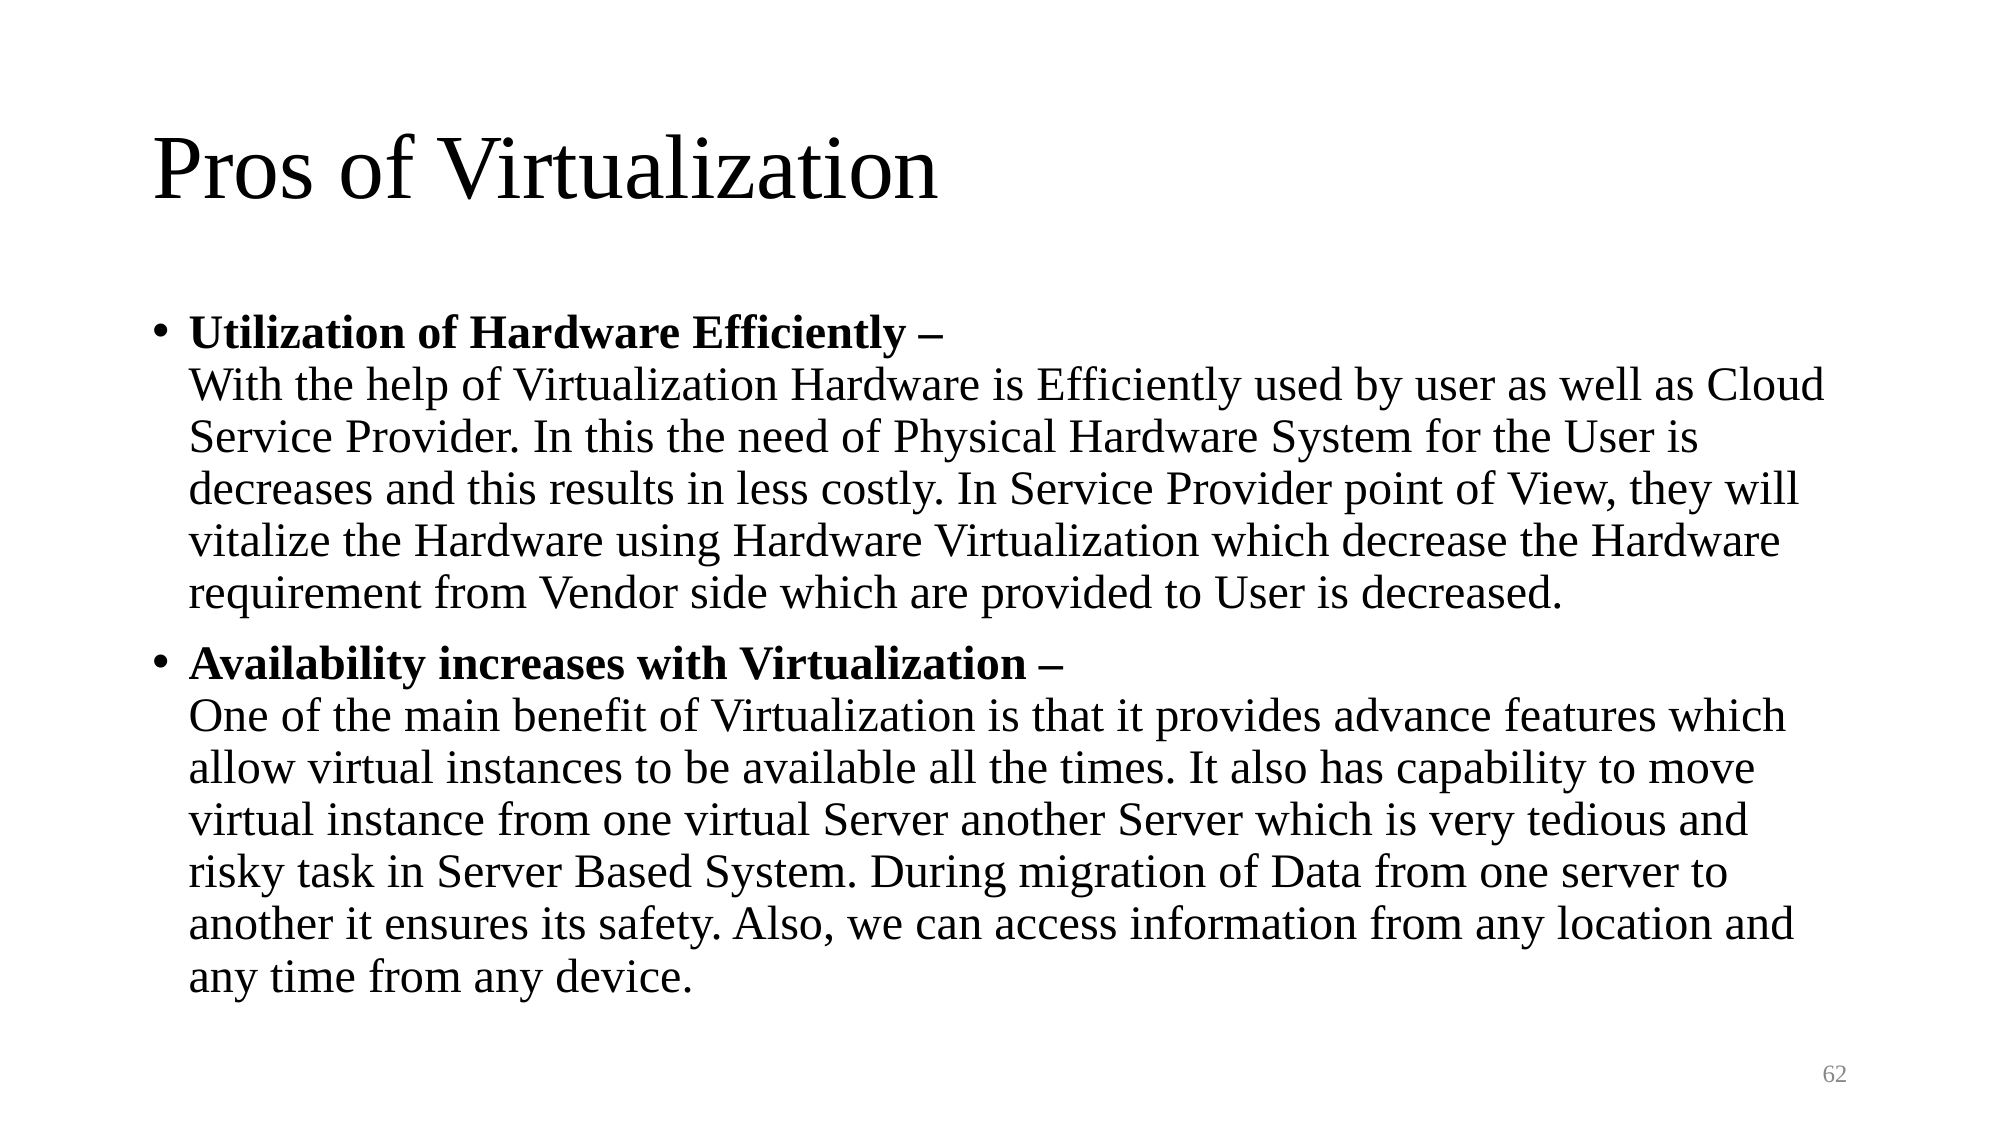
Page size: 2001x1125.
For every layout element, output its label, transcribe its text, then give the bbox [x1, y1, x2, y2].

list Utilization of Hardware Efficiently – With the help of Virtualization Hardware is Efficiently used by user as well as Cloud Service Provider. In this the need of Physical Hardware System for the User is decreases and this results in less costly. In Service Provider point of View, they will vitalize the Hardware using Hardware Virtualization which decrease the Hardware requirement from Vendor side which are provided to User is decreased. Availability increases with Virtualization – One of the main benefit of Virtualization is that it provides advance features which allow virtual instances to be available all the times. It also has capability to move virtual instance from one virtual Server another Server which is very tedious and risky task in Server Based System. During migration of Data from one server to another it ensures its safety. Also, we can access information from any location and any time from any device. [137, 299, 1863, 1014]
title Pros of Virtualization [137, 59, 1863, 278]
slide_number 62 [1412, 1042, 1863, 1103]
